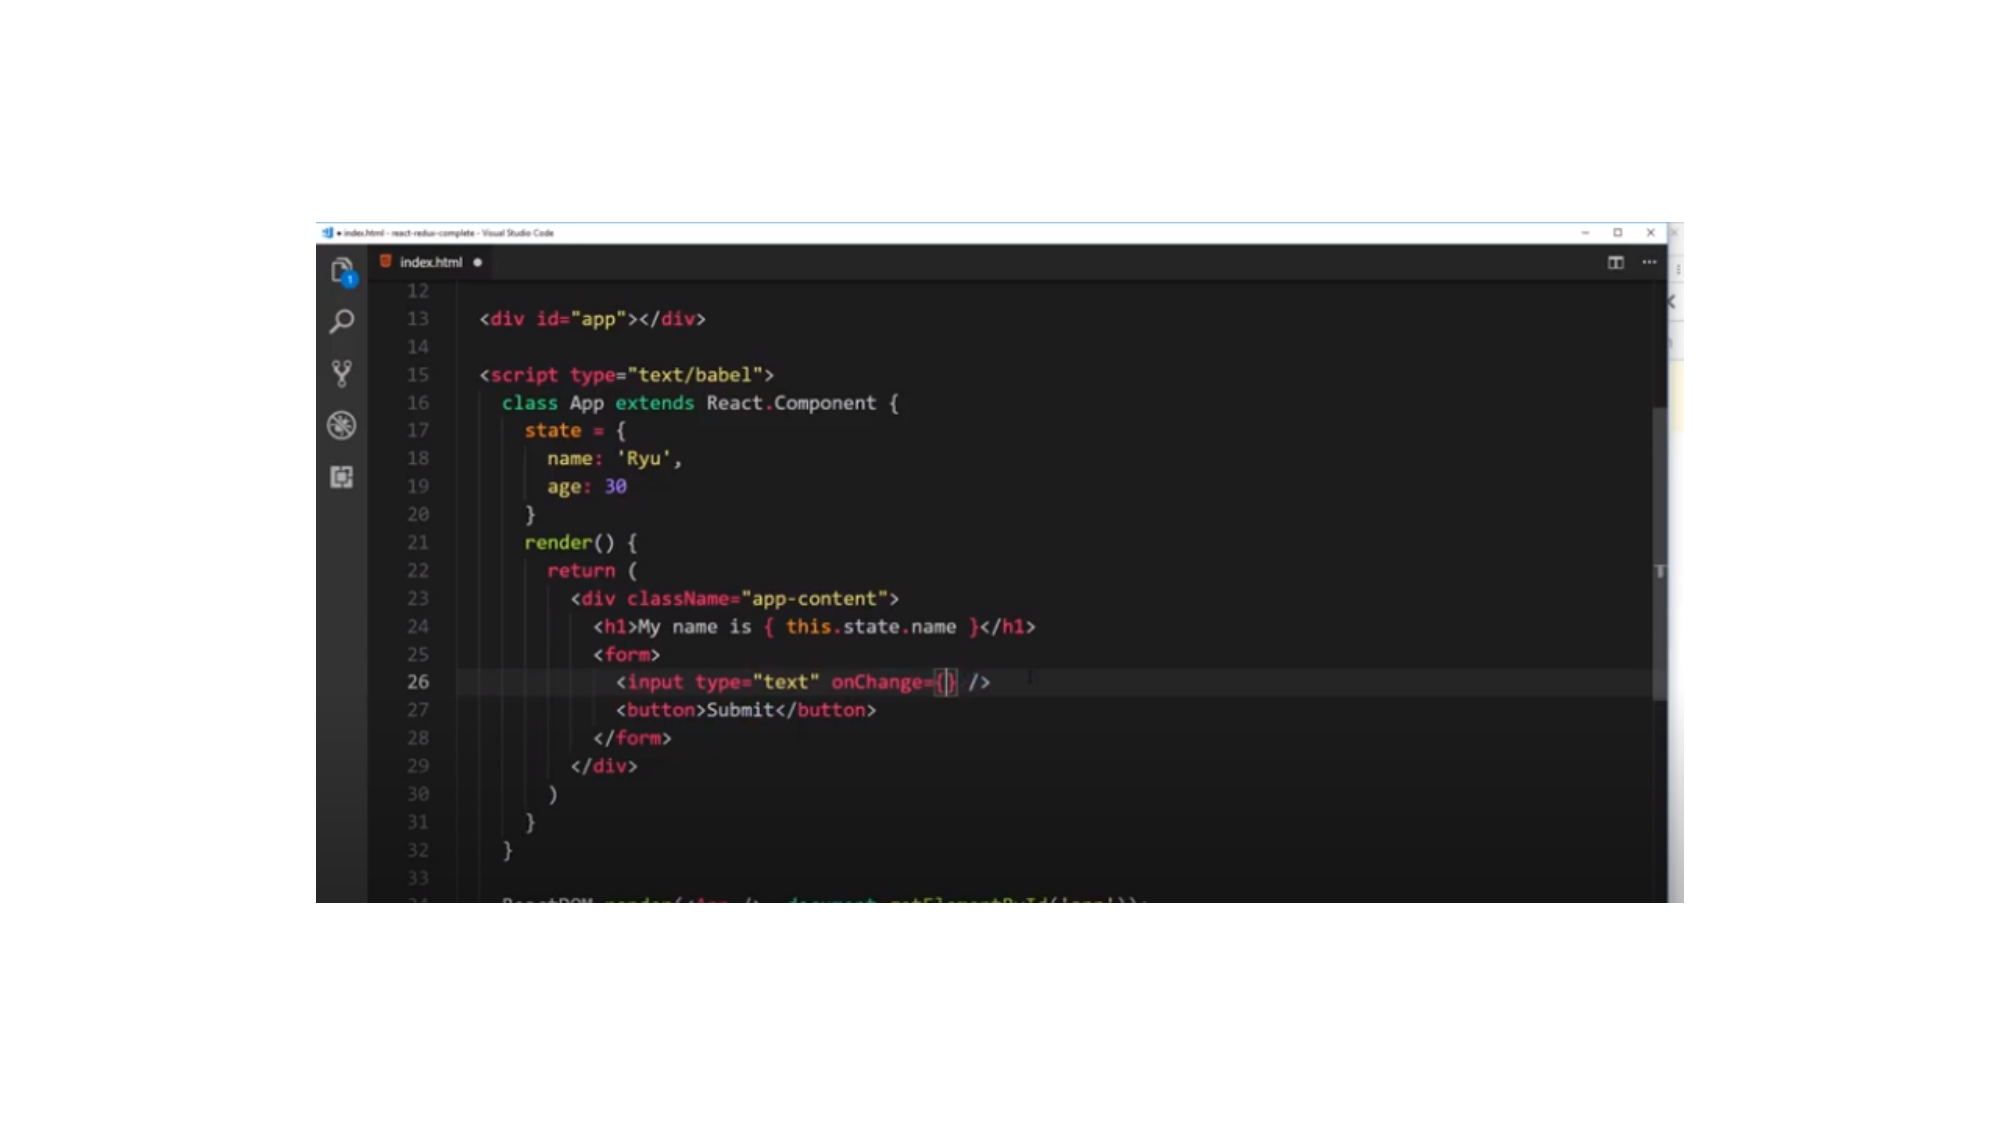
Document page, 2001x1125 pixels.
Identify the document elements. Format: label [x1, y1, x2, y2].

picture [316, 222, 1684, 903]
